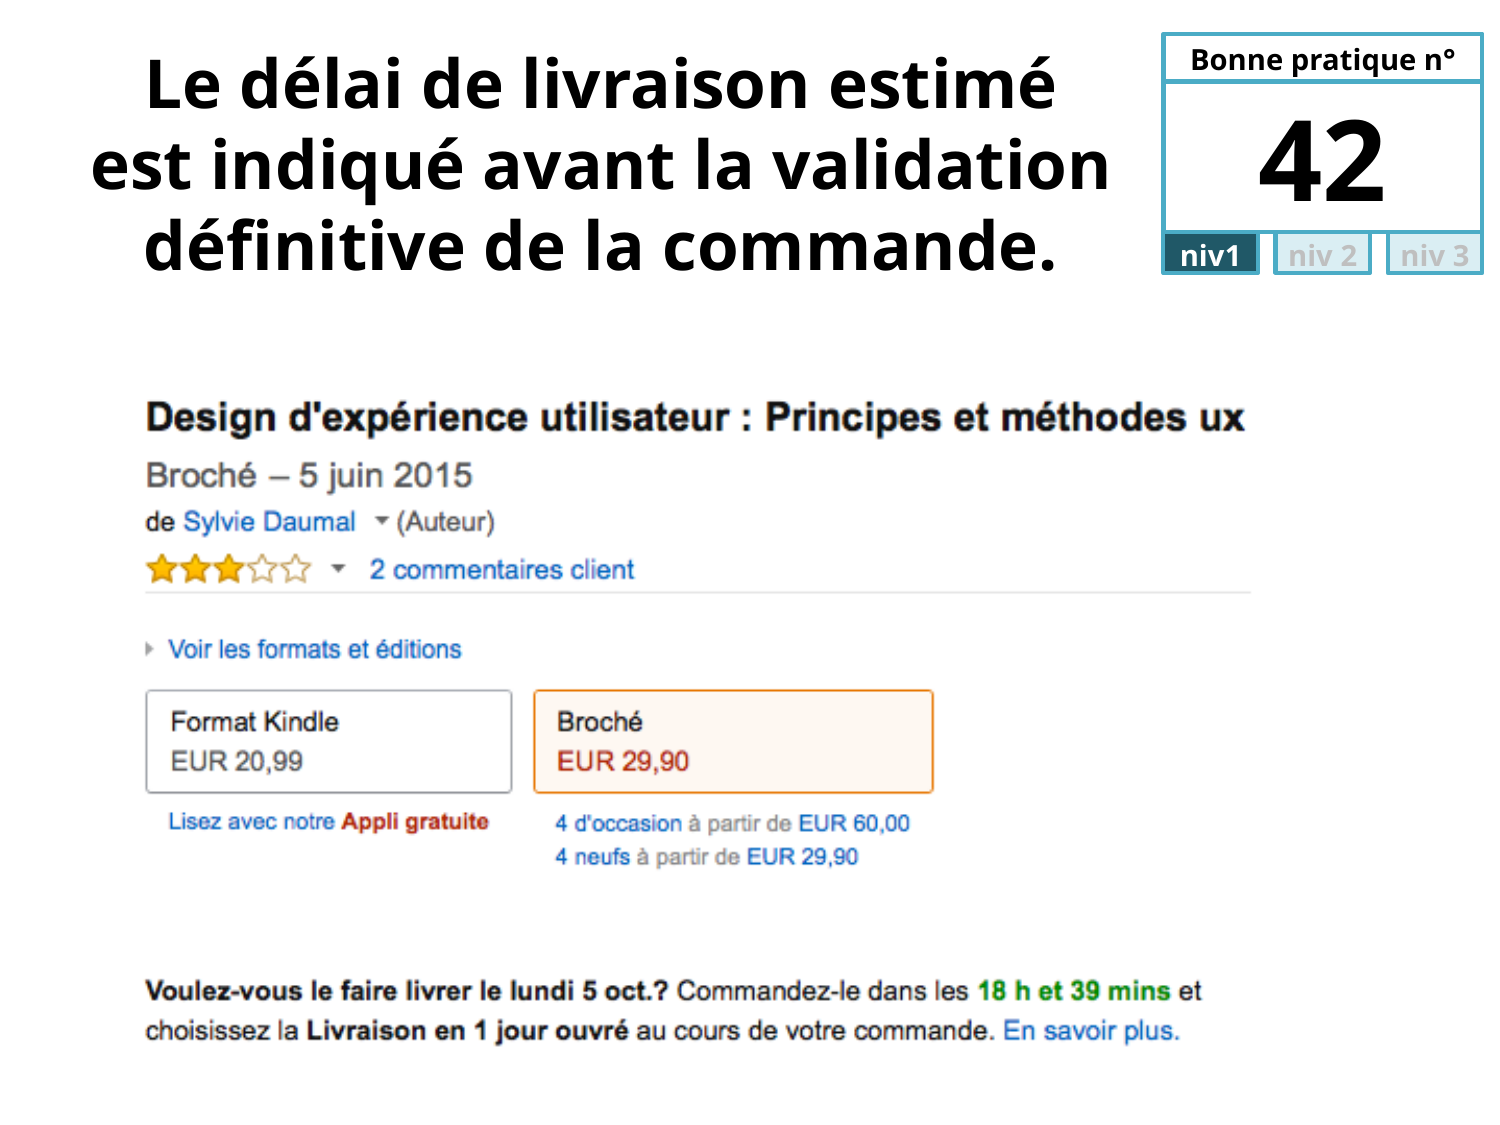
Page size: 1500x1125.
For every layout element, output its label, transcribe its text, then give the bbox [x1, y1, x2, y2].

picture [123, 373, 1266, 1058]
title Le délai de livraison estimé est indiqué avant la validation définitive de la commande. [75, 33, 1128, 222]
list 42 [1161, 79, 1484, 234]
